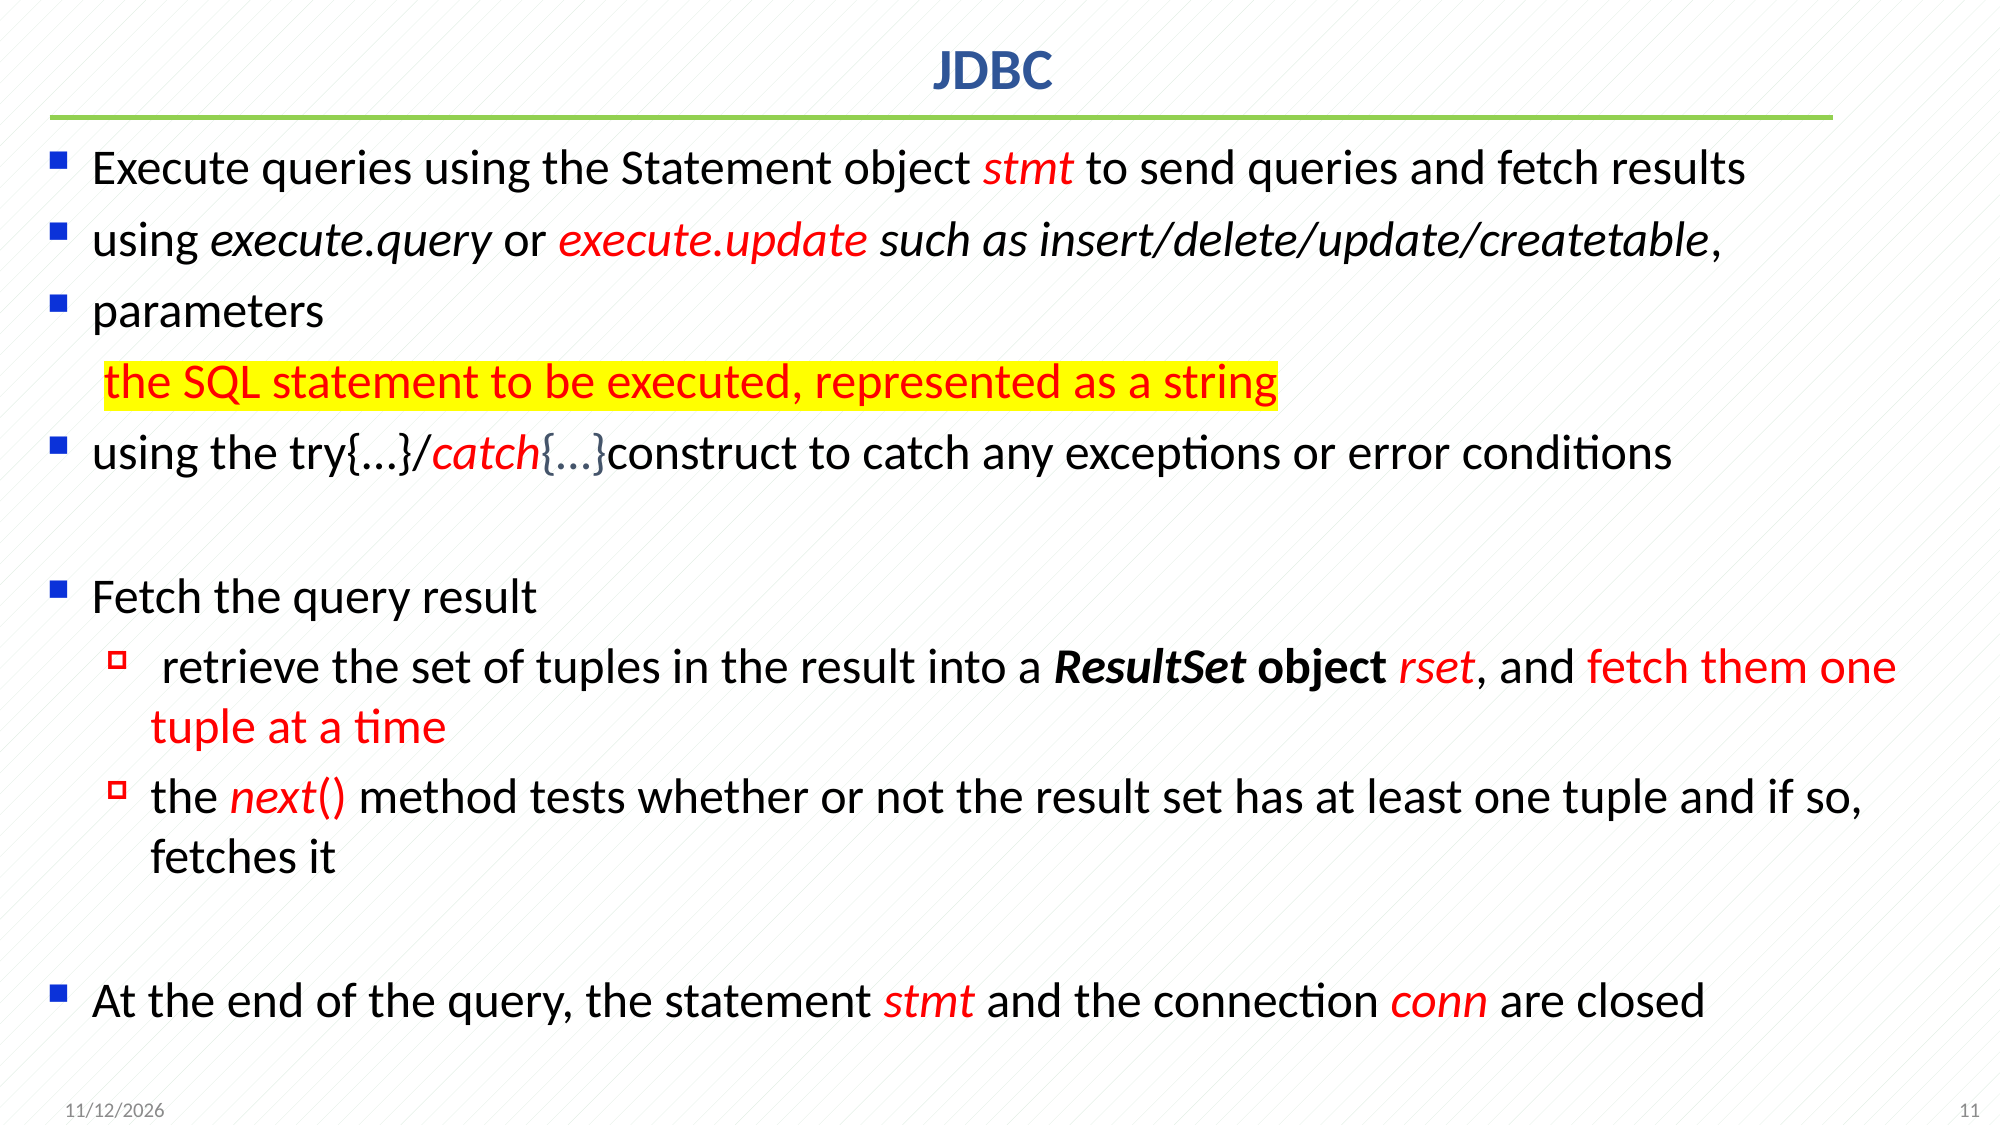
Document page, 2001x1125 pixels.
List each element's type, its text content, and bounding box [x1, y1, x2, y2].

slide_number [49, 1079, 500, 1125]
title JDBC [50, 13, 1949, 126]
slide_number 11 [1545, 1079, 1996, 1125]
list Execute queries using the Statement object stmt to send queries and fetch results using execute.query or execute.update such as insert/delete/update/createtable, parameters the SQL statement to be executed, represented as a string using the try{…}/catch{…}construct to catch any exceptions or error conditions Fetch the query result retrieve the set of tuples in the result into a ResultSet object rset, and fetch them one tuple at a time the next() method tests whether or not the result set has at least one tuple and if so, fetches it At the end of the query, the statement stmt and the connection conn are closed [32, 126, 1974, 1081]
